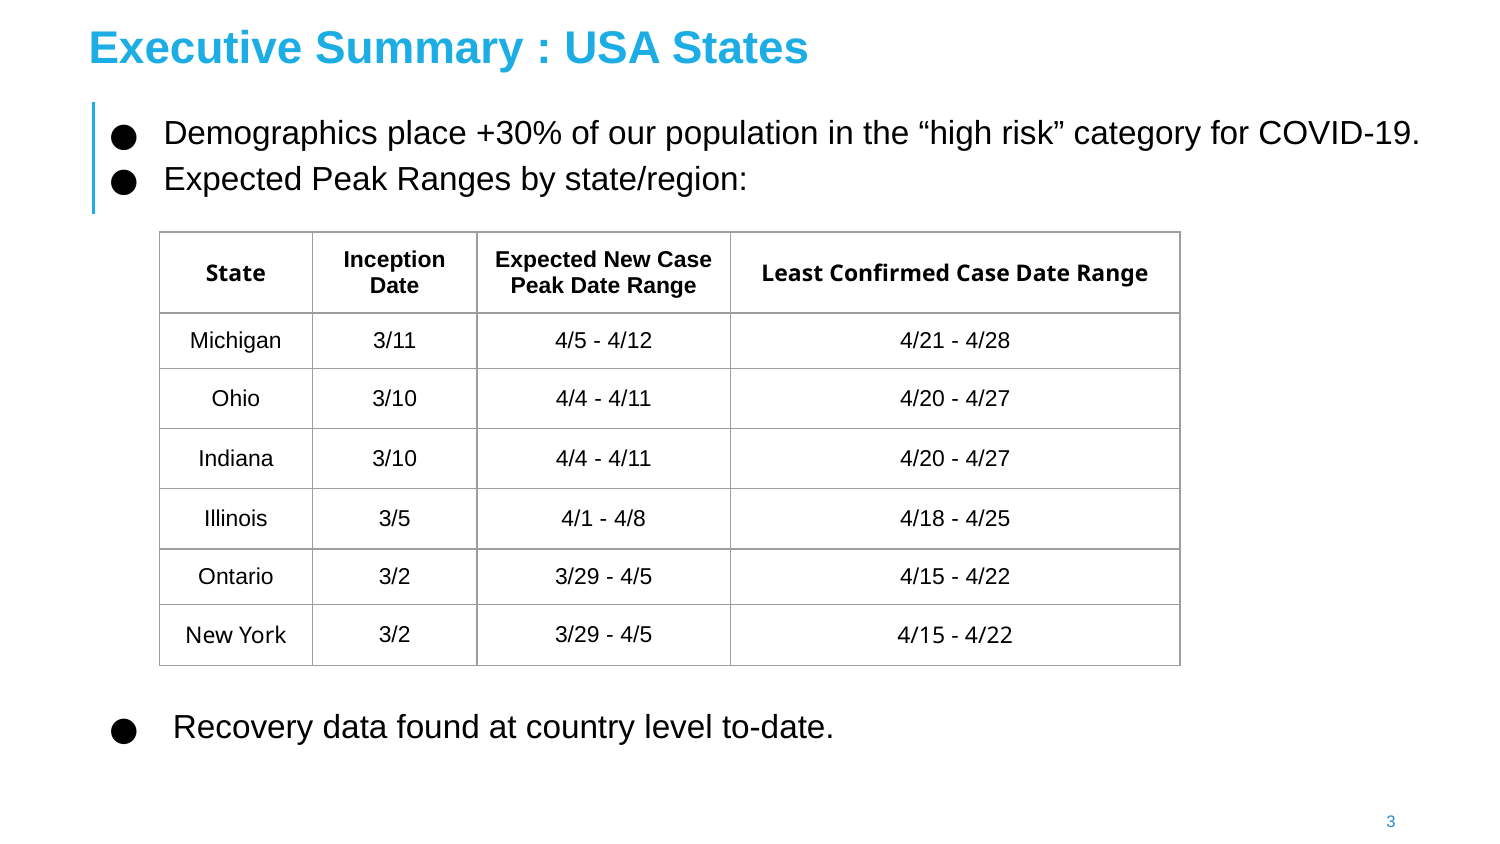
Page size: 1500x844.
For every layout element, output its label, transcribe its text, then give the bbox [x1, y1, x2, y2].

table_cell 3/29 - 4/5 [478, 550, 730, 604]
table_cell 4/20 - 4/27 [731, 369, 1179, 428]
table_cell 3/5 [313, 489, 476, 548]
table_header State [160, 233, 312, 312]
table_cell 4/4 - 4/11 [478, 369, 730, 428]
table_cell New York [160, 605, 312, 665]
table_cell 3/10 [313, 369, 476, 428]
table_header Inception Date [313, 233, 476, 312]
table_cell 4/1 - 4/8 [478, 489, 730, 548]
table_cell 3/10 [313, 429, 476, 488]
table_cell Ohio [160, 369, 312, 428]
table_cell 4/21 - 4/28 [731, 314, 1179, 368]
table_cell 3/2 [313, 550, 476, 604]
table_cell Ontario [160, 550, 312, 604]
table_cell Illinois [160, 489, 312, 548]
table_cell 4/15 - 4/22 [731, 550, 1179, 604]
table_cell Michigan [160, 314, 312, 368]
table_cell 4/15 - 4/22 [731, 605, 1179, 665]
table_cell Indiana [160, 429, 312, 488]
table_header Expected New Case Peak Date Range [478, 233, 730, 312]
table_cell 4/18 - 4/25 [731, 489, 1179, 548]
table_cell 3/29 - 4/5 [478, 605, 730, 665]
table_header Least Confirmed Case Date Range [731, 233, 1179, 312]
list Demographics place +30% of our population in the “high risk” category for COVID-19. Expected Peak Ranges by state/region: Recovery data found at country level to-date. [88, 105, 1463, 797]
list Executive Summary : USA States [88, 25, 1082, 65]
table_cell 4/20 - 4/27 [731, 429, 1179, 488]
table_cell 3/2 [313, 605, 476, 665]
table_cell 4/5 - 4/12 [478, 314, 730, 368]
table_cell 3/11 [313, 314, 476, 368]
table_cell 4/4 - 4/11 [478, 429, 730, 488]
slide_number 3 [1386, 810, 1439, 836]
